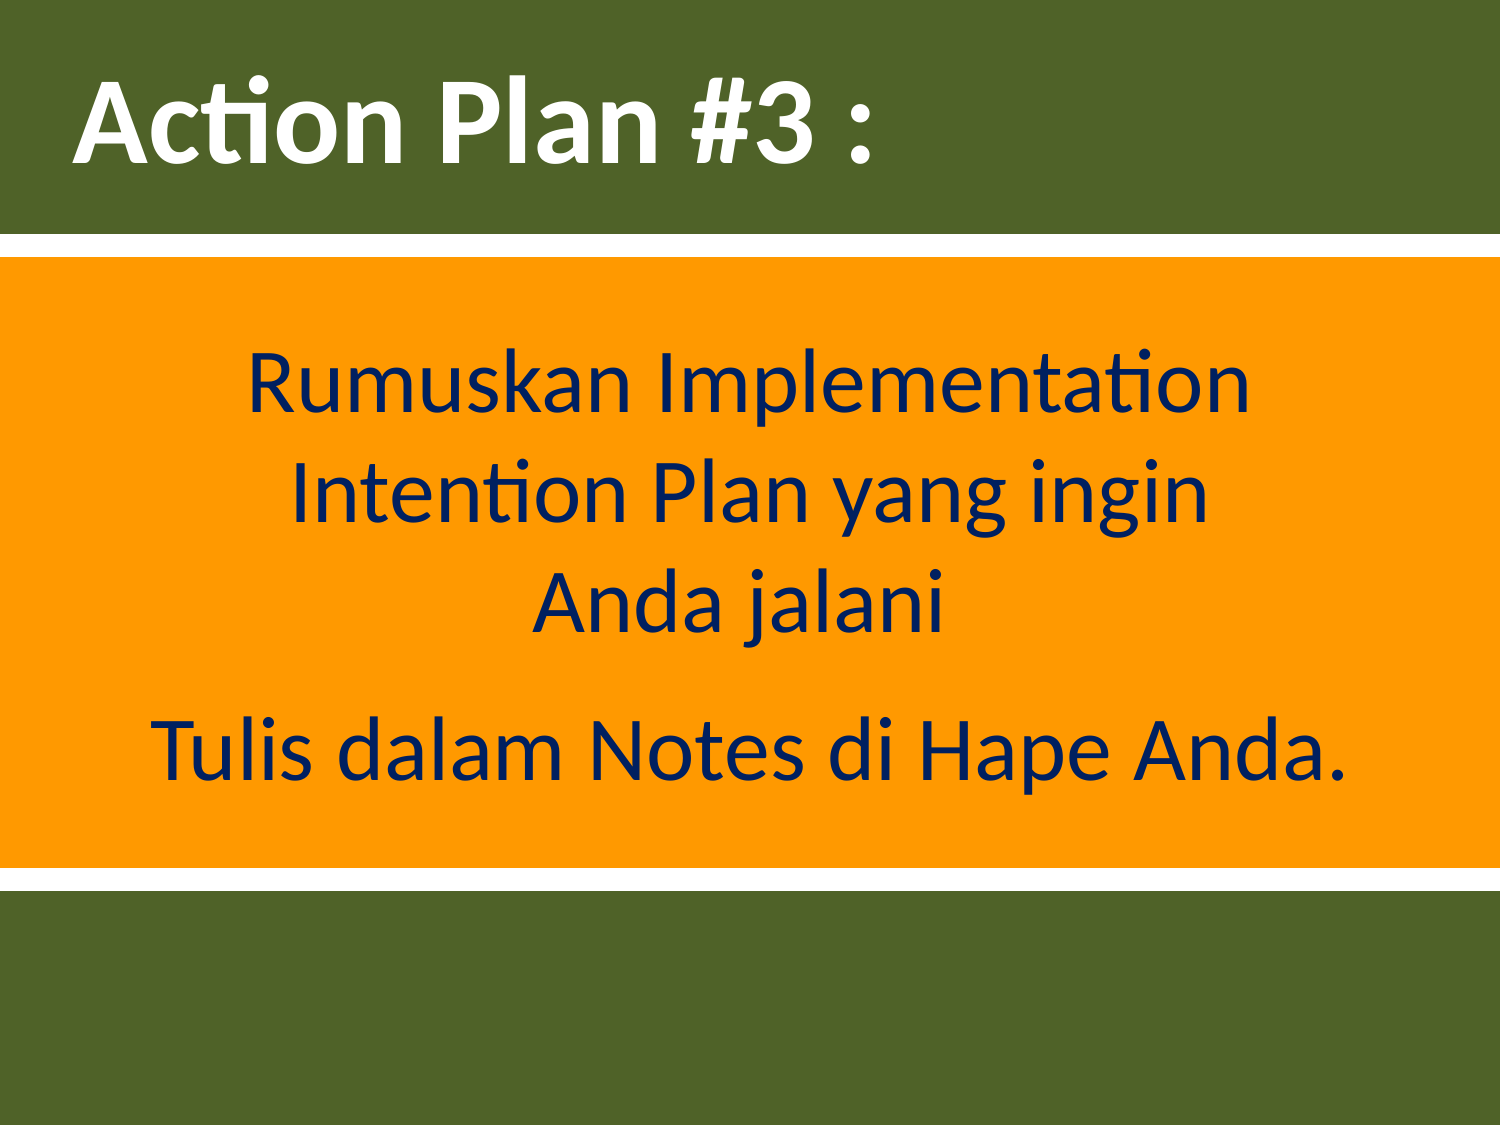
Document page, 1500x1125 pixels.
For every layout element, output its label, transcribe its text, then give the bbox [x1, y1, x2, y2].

text_box [0, 891, 1500, 1125]
text_box Rumuskan Implementation Intention Plan yang ingin Anda jalani Tulis dalam Notes di Hape Anda. [67, 313, 1433, 806]
text_box [0, 0, 1500, 234]
text_box [0, 257, 1500, 868]
text_box Action Plan #3 : [57, 31, 894, 196]
